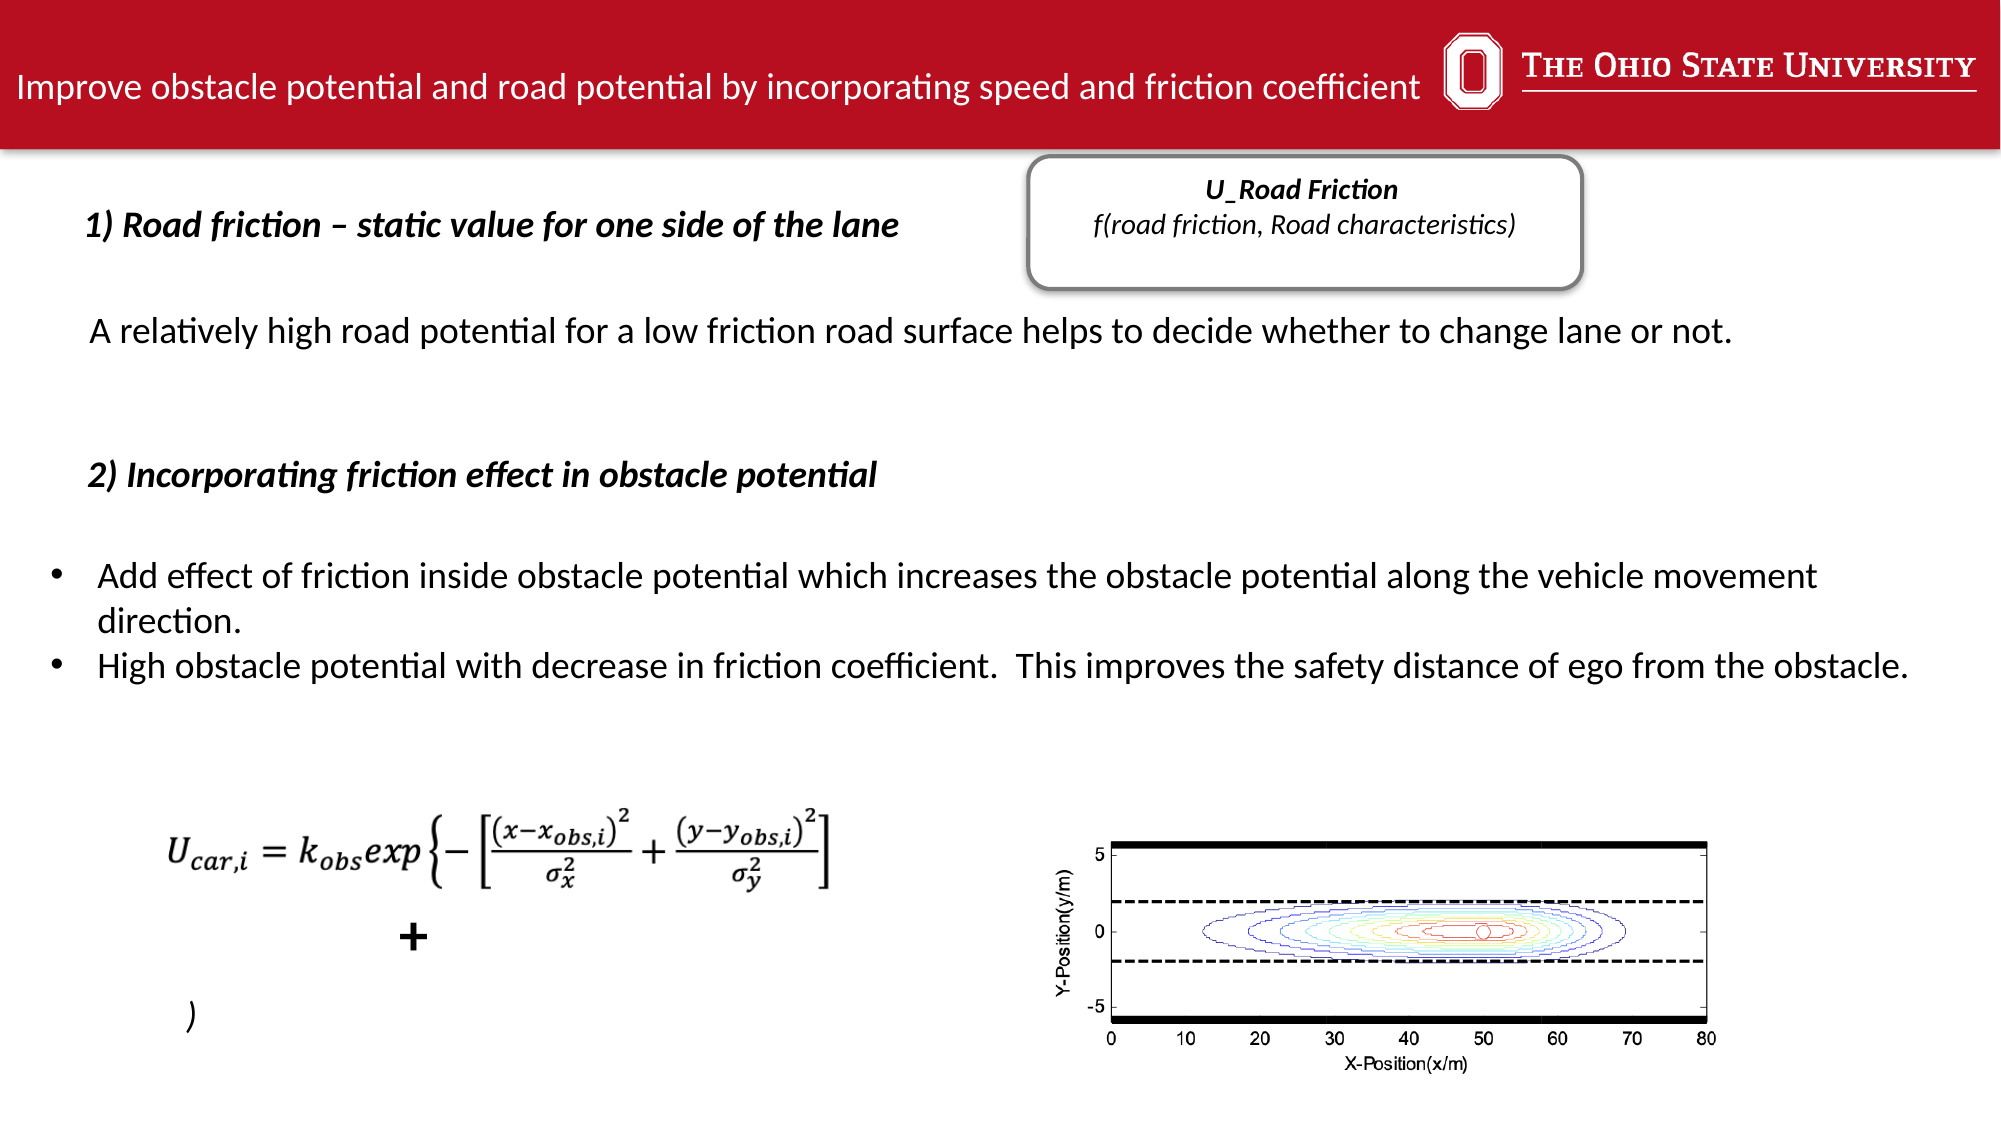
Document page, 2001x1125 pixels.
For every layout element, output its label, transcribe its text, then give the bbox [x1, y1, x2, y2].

text_box 2) Incorporating friction effect in obstacle potential [79, 442, 895, 503]
text_box A relatively high road potential for a low friction road surface helps to decide whether to change lane or not. [81, 298, 1752, 359]
text_box 1) Road friction – static value for one side of the lane [75, 192, 909, 253]
picture [1443, 32, 1977, 110]
text_box + [391, 902, 436, 975]
picture [1028, 831, 1752, 1086]
text_box Improve obstacle potential and road potential by incorporating speed and friction coefficient [8, 54, 1439, 115]
text_box U_Road Friction f(road friction, Road characteristics) [1028, 156, 1583, 290]
picture [142, 805, 842, 896]
text_box Add effect of friction inside obstacle potential which increases the obstacle potential along the vehicle movement direction. High obstacle potential with decrease in friction coefficient. This improves the safety distance of ego from the obstacle. [42, 543, 1943, 739]
